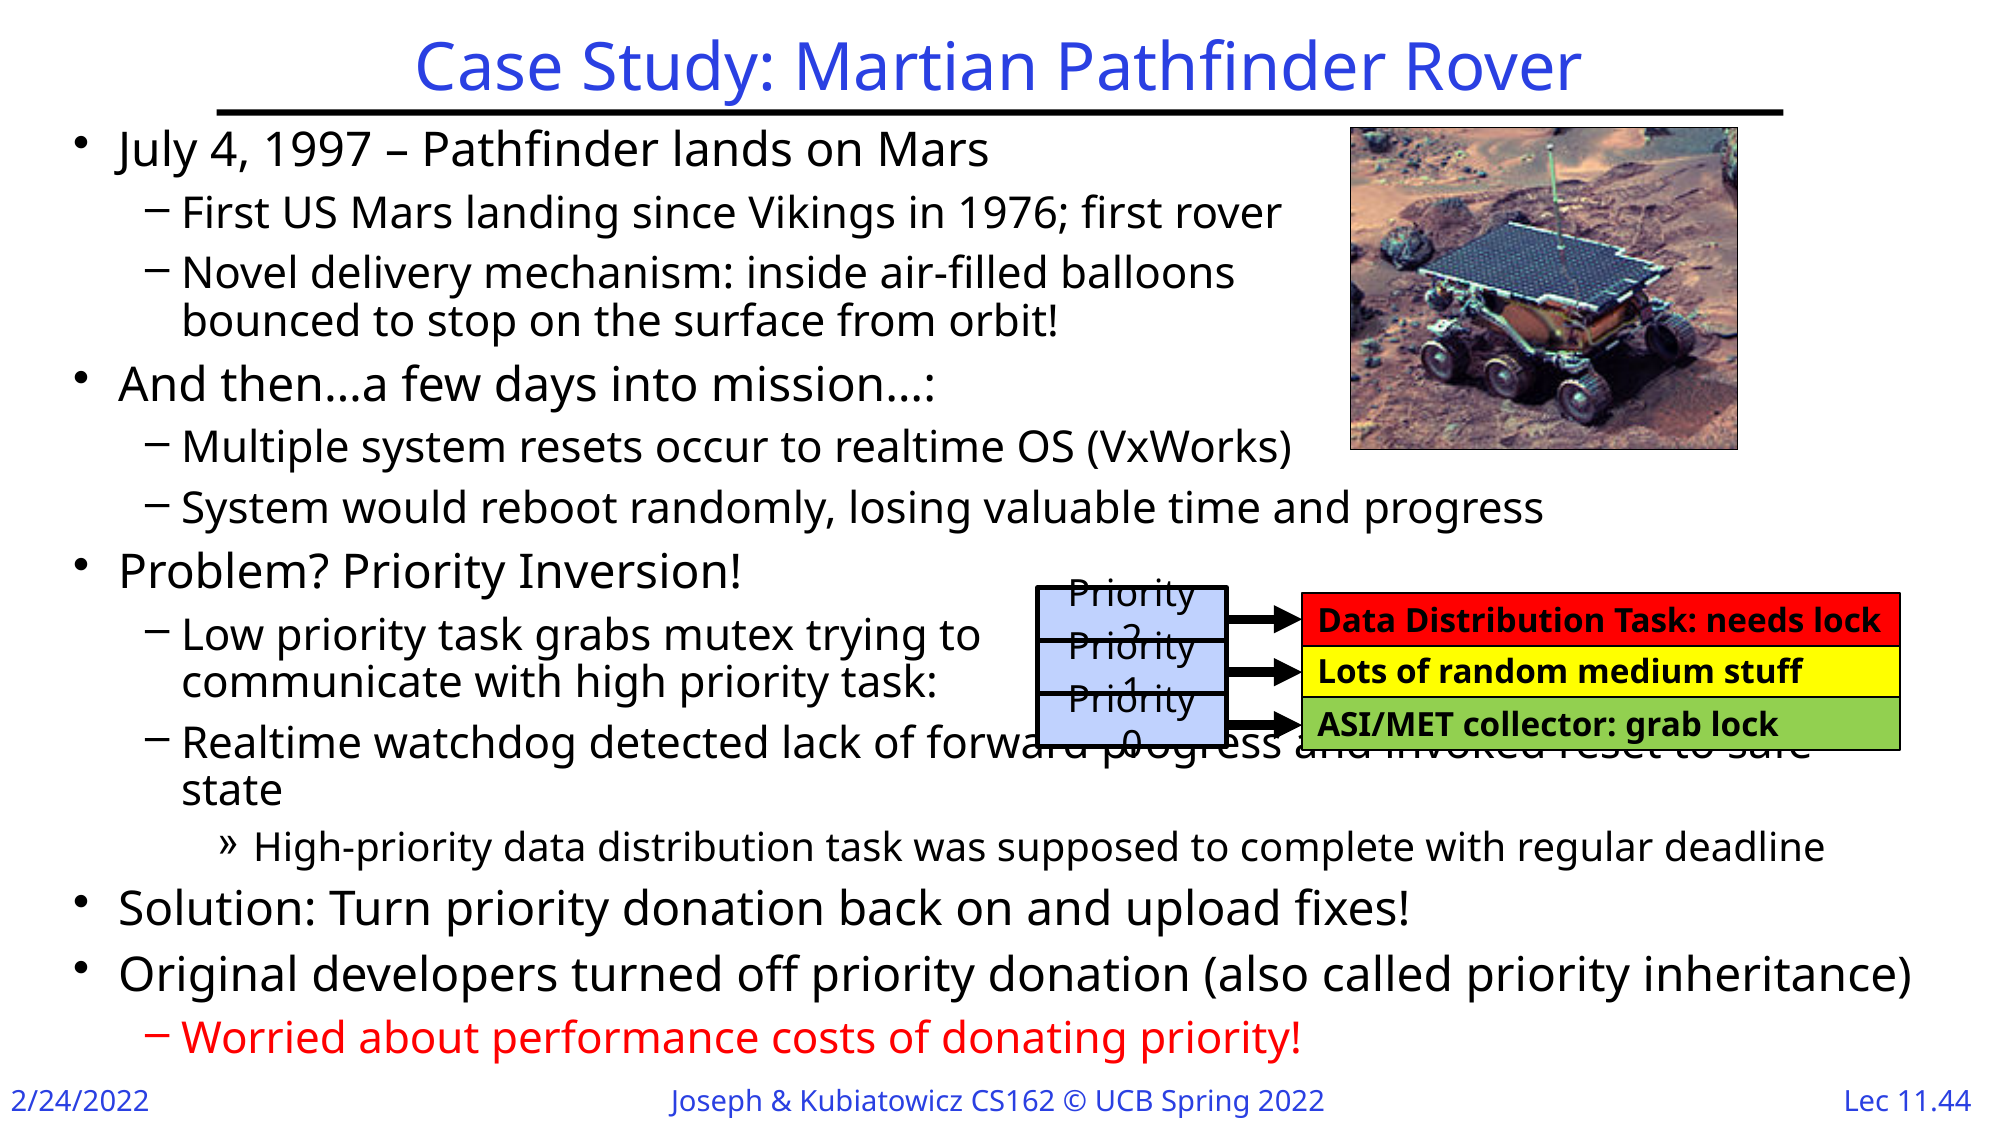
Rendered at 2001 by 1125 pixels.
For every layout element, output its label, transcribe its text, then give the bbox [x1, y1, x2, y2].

list July 4, 1997 – Pathfinder lands on Mars First US Mars landing since Vikings in 1976; first rover Novel delivery mechanism: inside air-filled balloons bounced to stop on the surface from orbit! And then…a few days into mission…: Multiple system resets occur to realtime OS (VxWorks) System would reboot randomly, losing valuable time and progress Problem? Priority Inversion! Low priority task grabs mutex trying to communicate with high priority task: Realtime watchdog detected lack of forward progress and invoked reset to safe state High-priority data distribution task was supposed to complete with regular deadline Solution: Turn priority donation back on and upload fixes! Original developers turned off priority donation (also called priority inheritance) Worried about performance costs of donating priority! [58, 118, 1938, 1125]
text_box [1037, 587, 1901, 751]
picture [1349, 127, 1738, 451]
title Case Study: Martian Pathfinder Rover [216, 24, 1784, 113]
